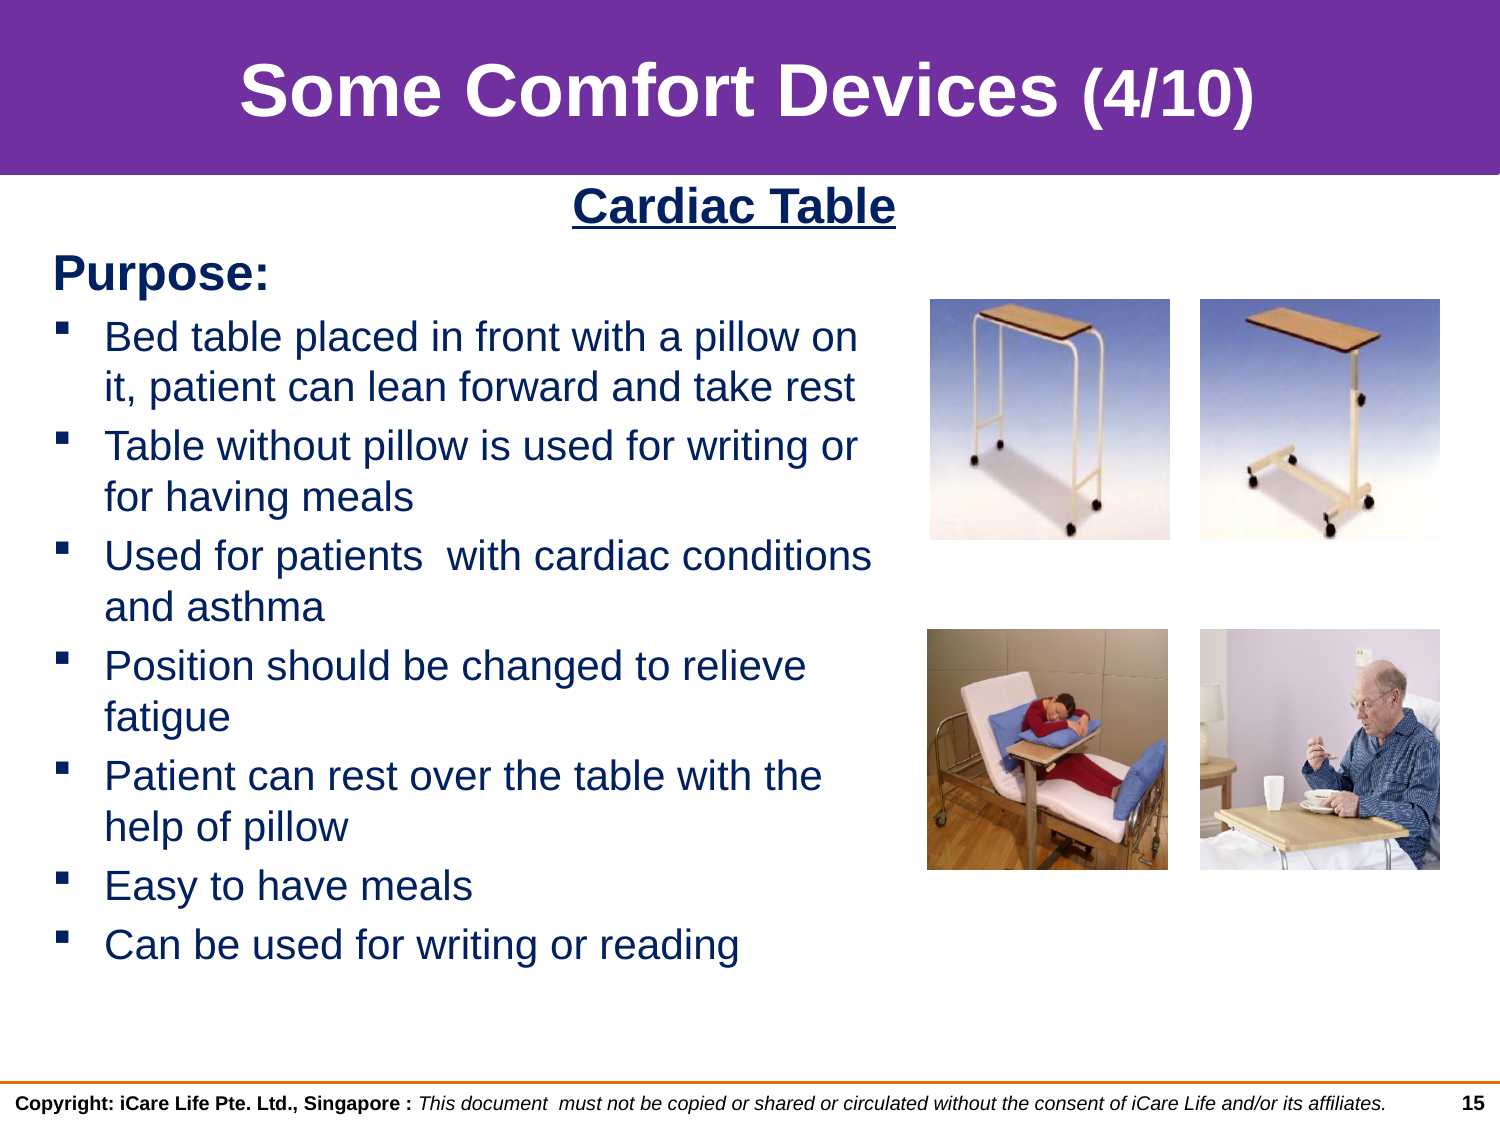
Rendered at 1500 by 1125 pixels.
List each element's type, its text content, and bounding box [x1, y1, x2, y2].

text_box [927, 629, 1441, 871]
text_box Cardiac Table [92, 175, 1363, 245]
text_box 15 [1447, 1082, 1500, 1122]
text_box Some Comfort Devices (4/10) [0, 0, 1500, 175]
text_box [929, 299, 1441, 541]
text_box Purpose: Bed table placed in front with a pillow on it, patient can lean forward and take rest Table without pillow is used for writing or for having meals Used for patients with cardiac conditions and asthma Position should be changed to relieve fatigue Patient can rest over the table with the help of pillow Easy to have meals Can be used for writing or reading [37, 232, 892, 988]
